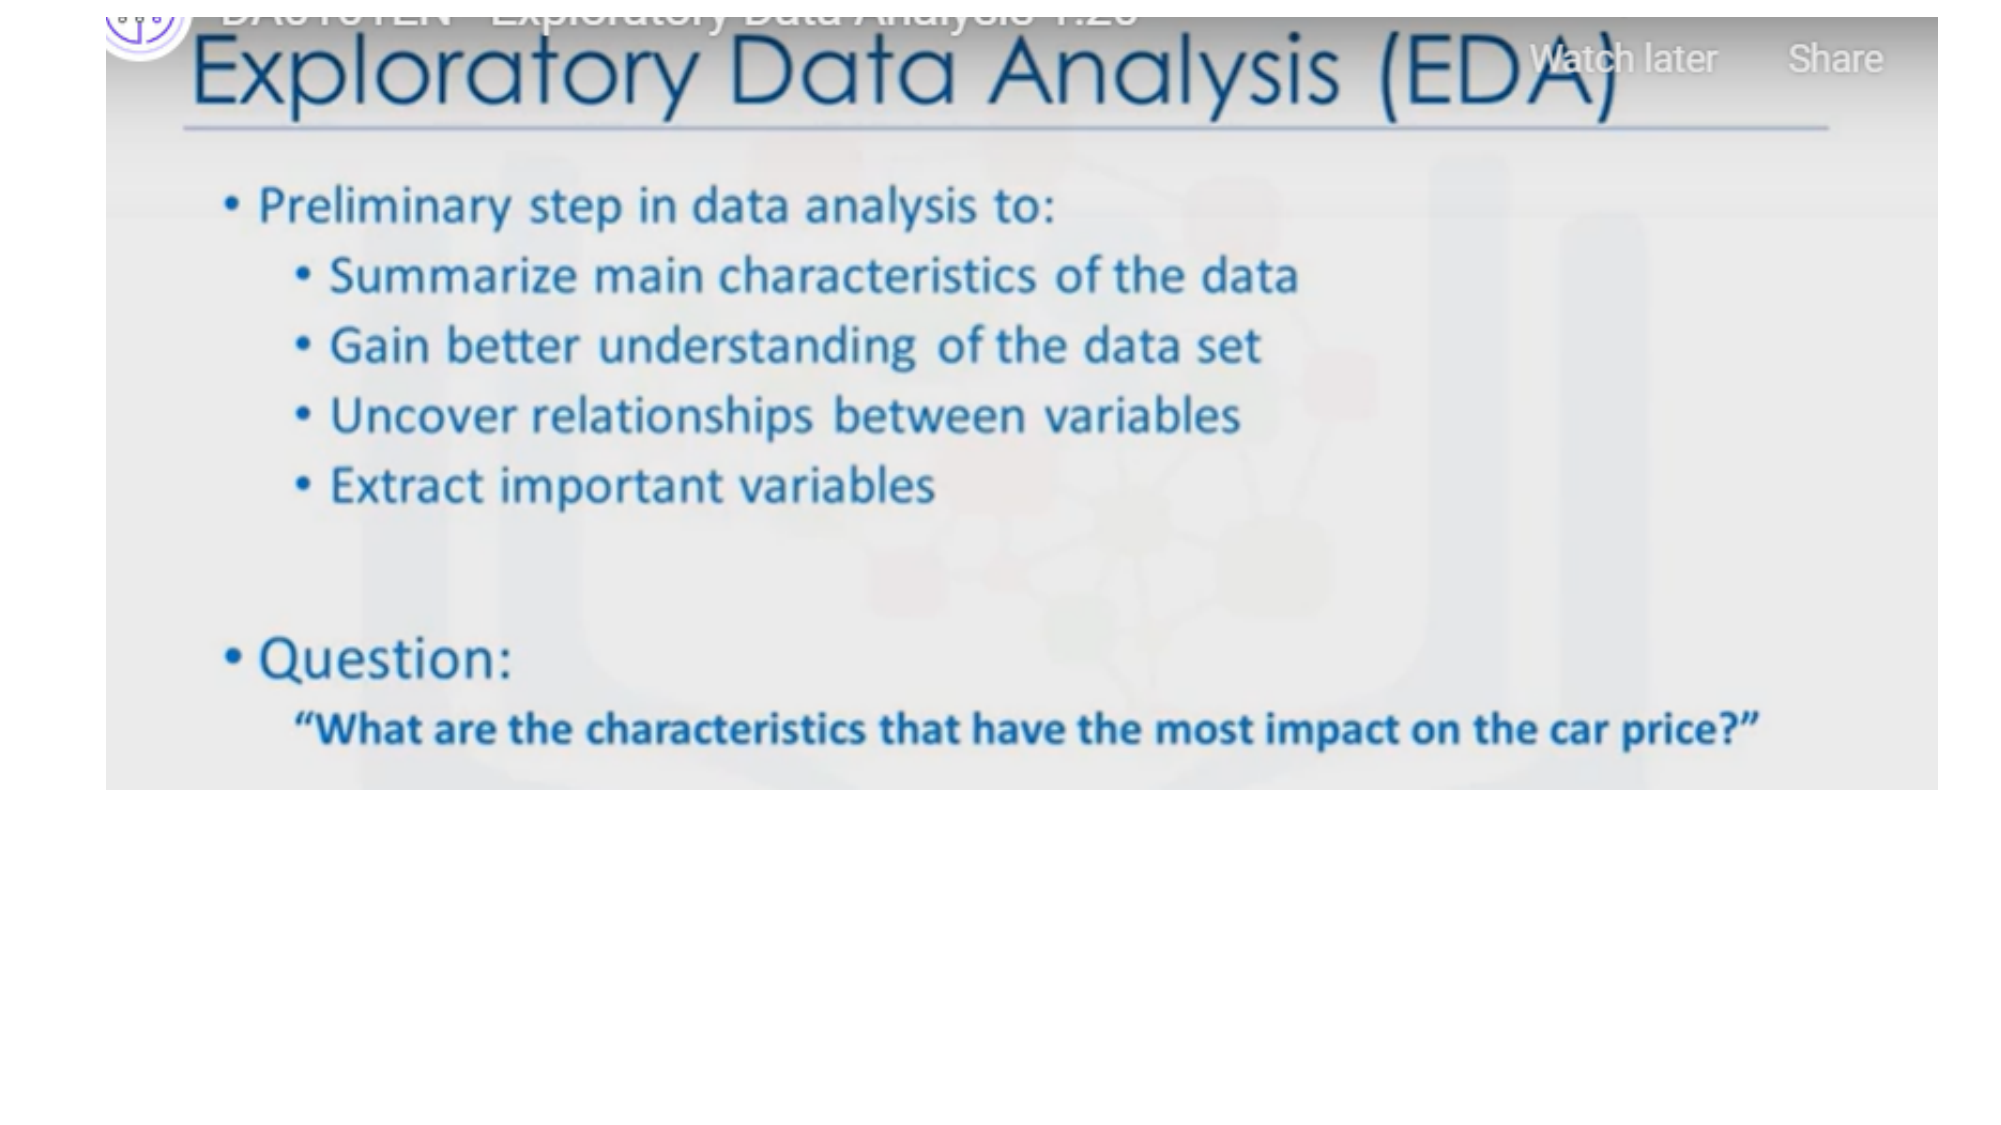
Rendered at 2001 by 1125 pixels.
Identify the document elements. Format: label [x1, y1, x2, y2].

picture [106, 17, 1938, 790]
